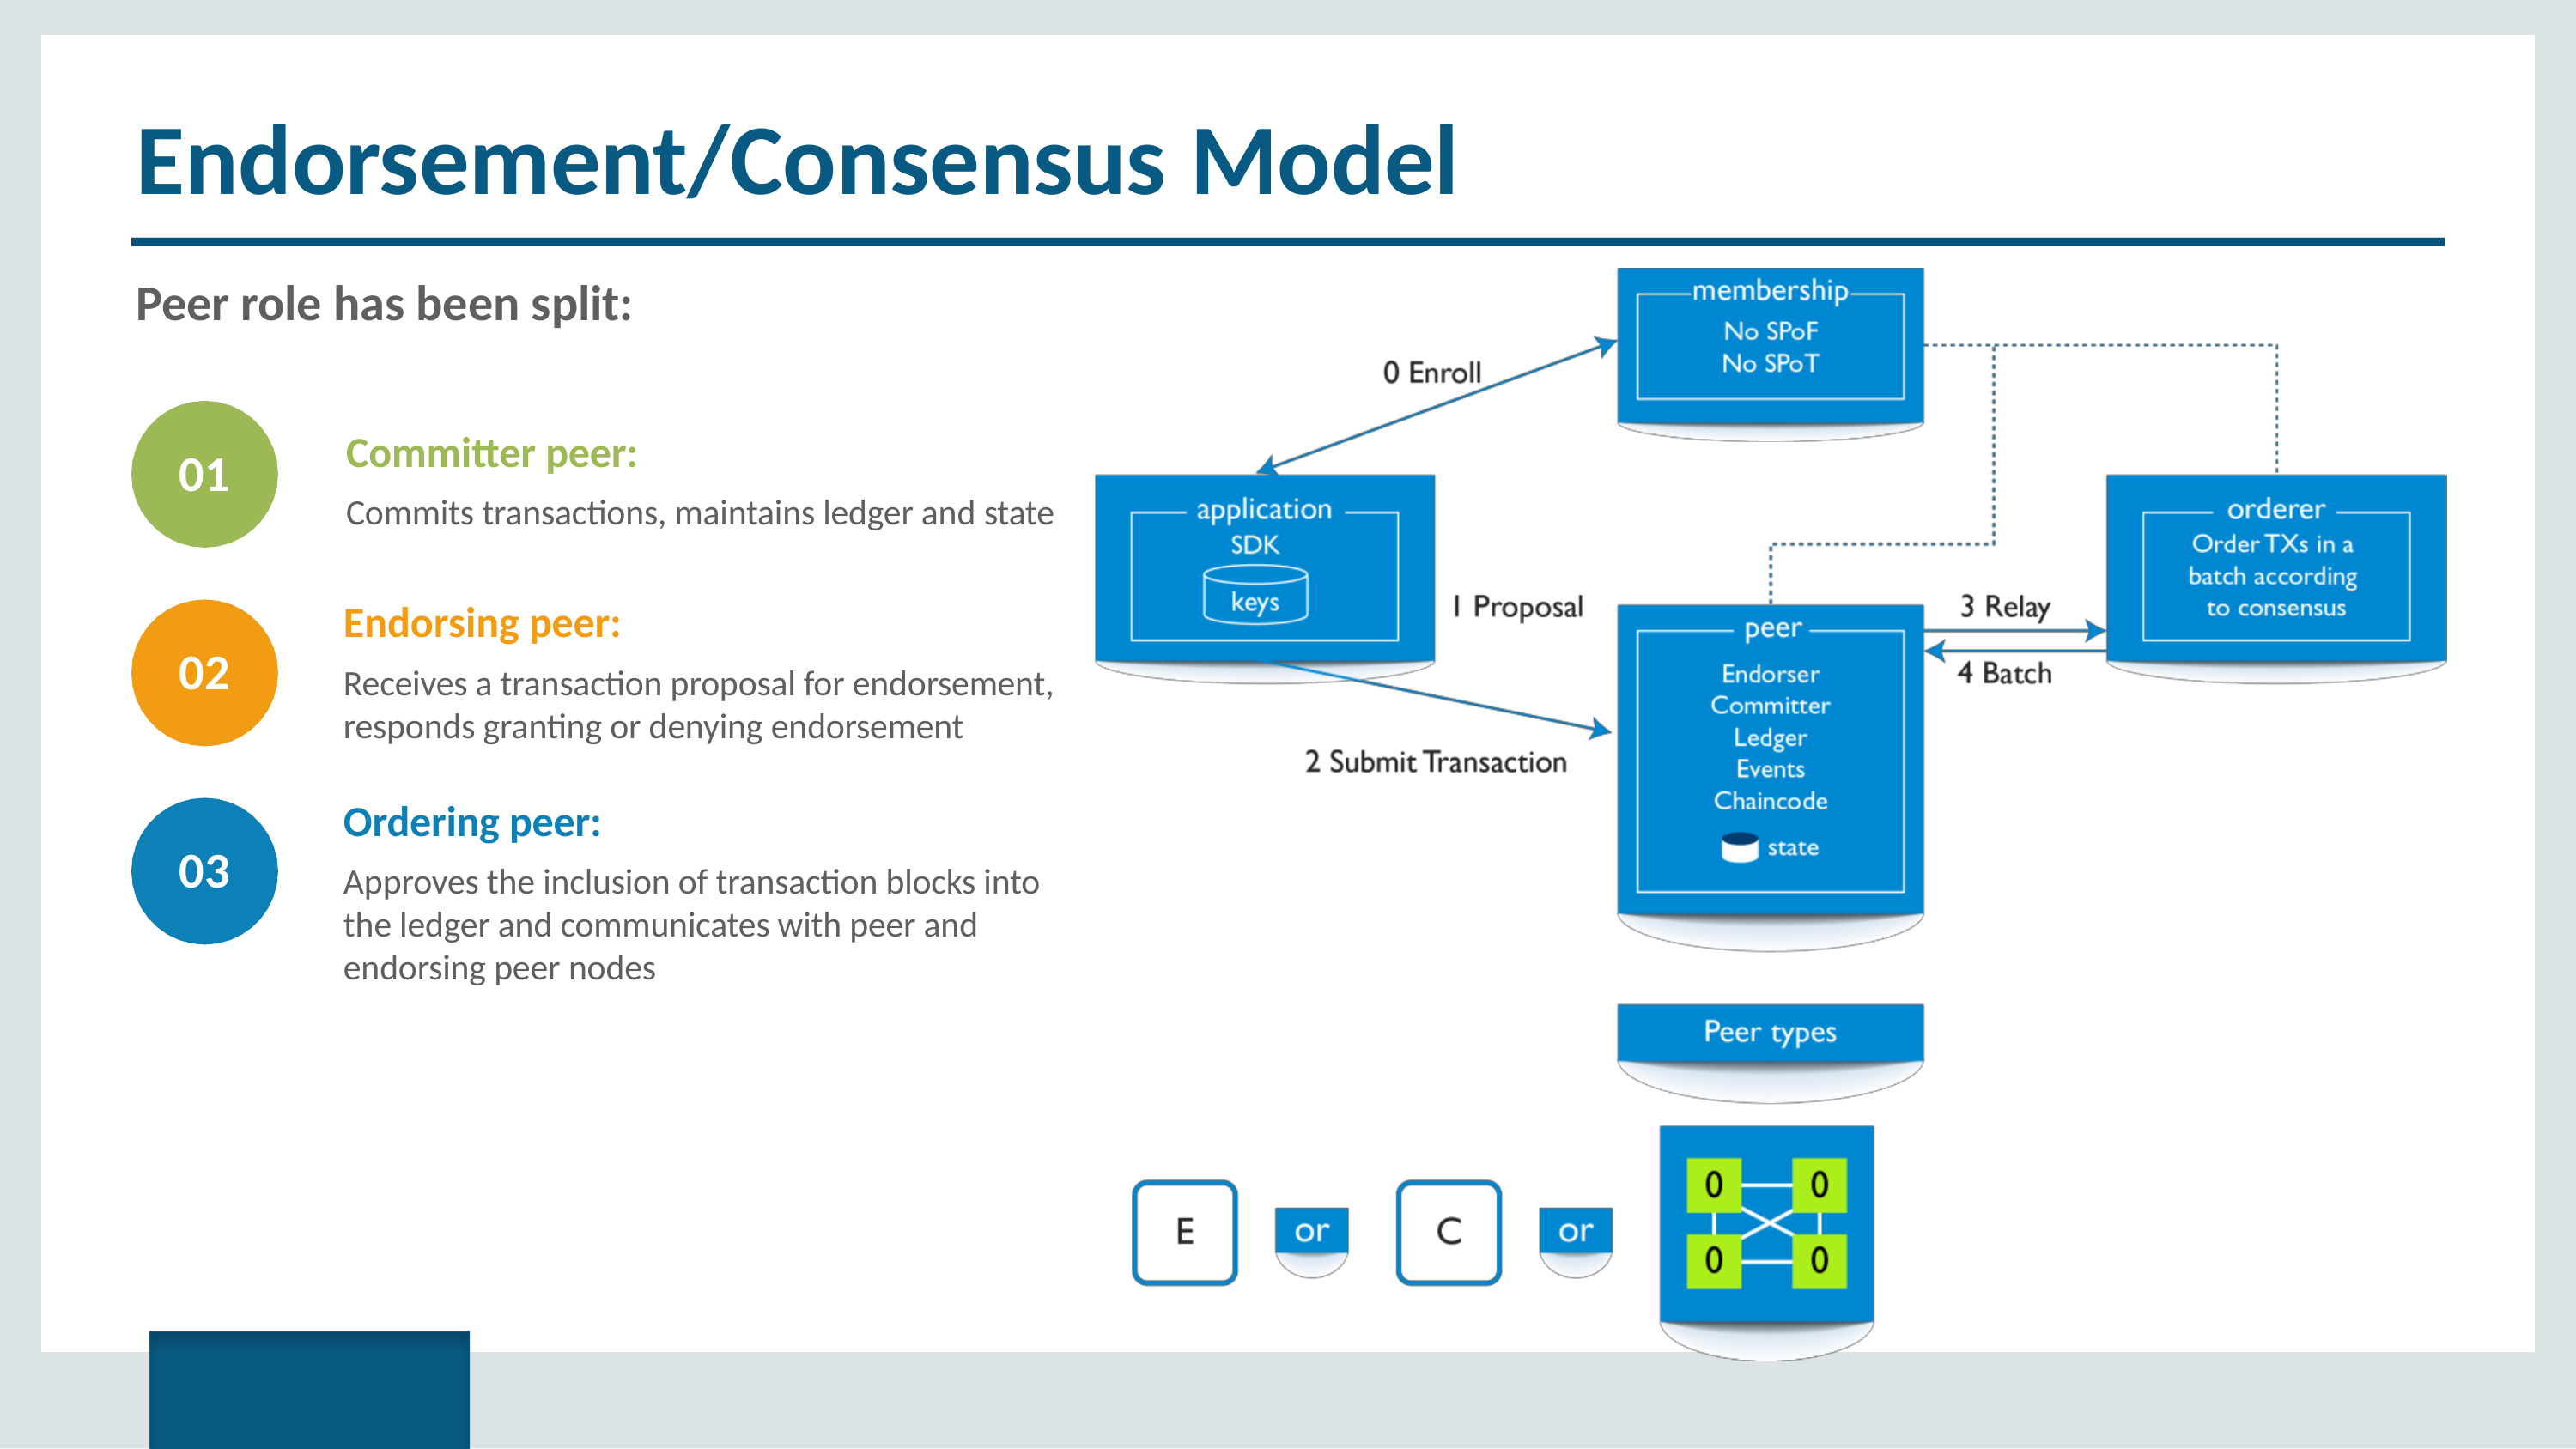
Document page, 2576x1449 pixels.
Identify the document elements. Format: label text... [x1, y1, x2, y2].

text_box [131, 797, 278, 945]
text_box Committer peer: Commits transactions, maintains ledger and state [343, 404, 1068, 532]
text_box [131, 599, 278, 747]
text_box [149, 1331, 470, 1449]
text_box [131, 400, 278, 548]
text_box [1469, 237, 2445, 246]
text_box Endorsing peer: Receives a transaction proposal for endorsement, responds granting or denying endorsement [339, 575, 1066, 746]
text_box [1095, 268, 2447, 1361]
text_box Peer role has been split: [132, 267, 641, 331]
text_box 02 [175, 635, 234, 700]
text_box 01 [175, 437, 234, 501]
text_box Ordering peer: Approves the inclusion of transaction blocks into the ledger and communicates with peer and endorsing peer nodes [339, 773, 1052, 987]
title Endorsement/Consensus Model [132, 91, 1469, 337]
text_box 03 [175, 834, 234, 899]
